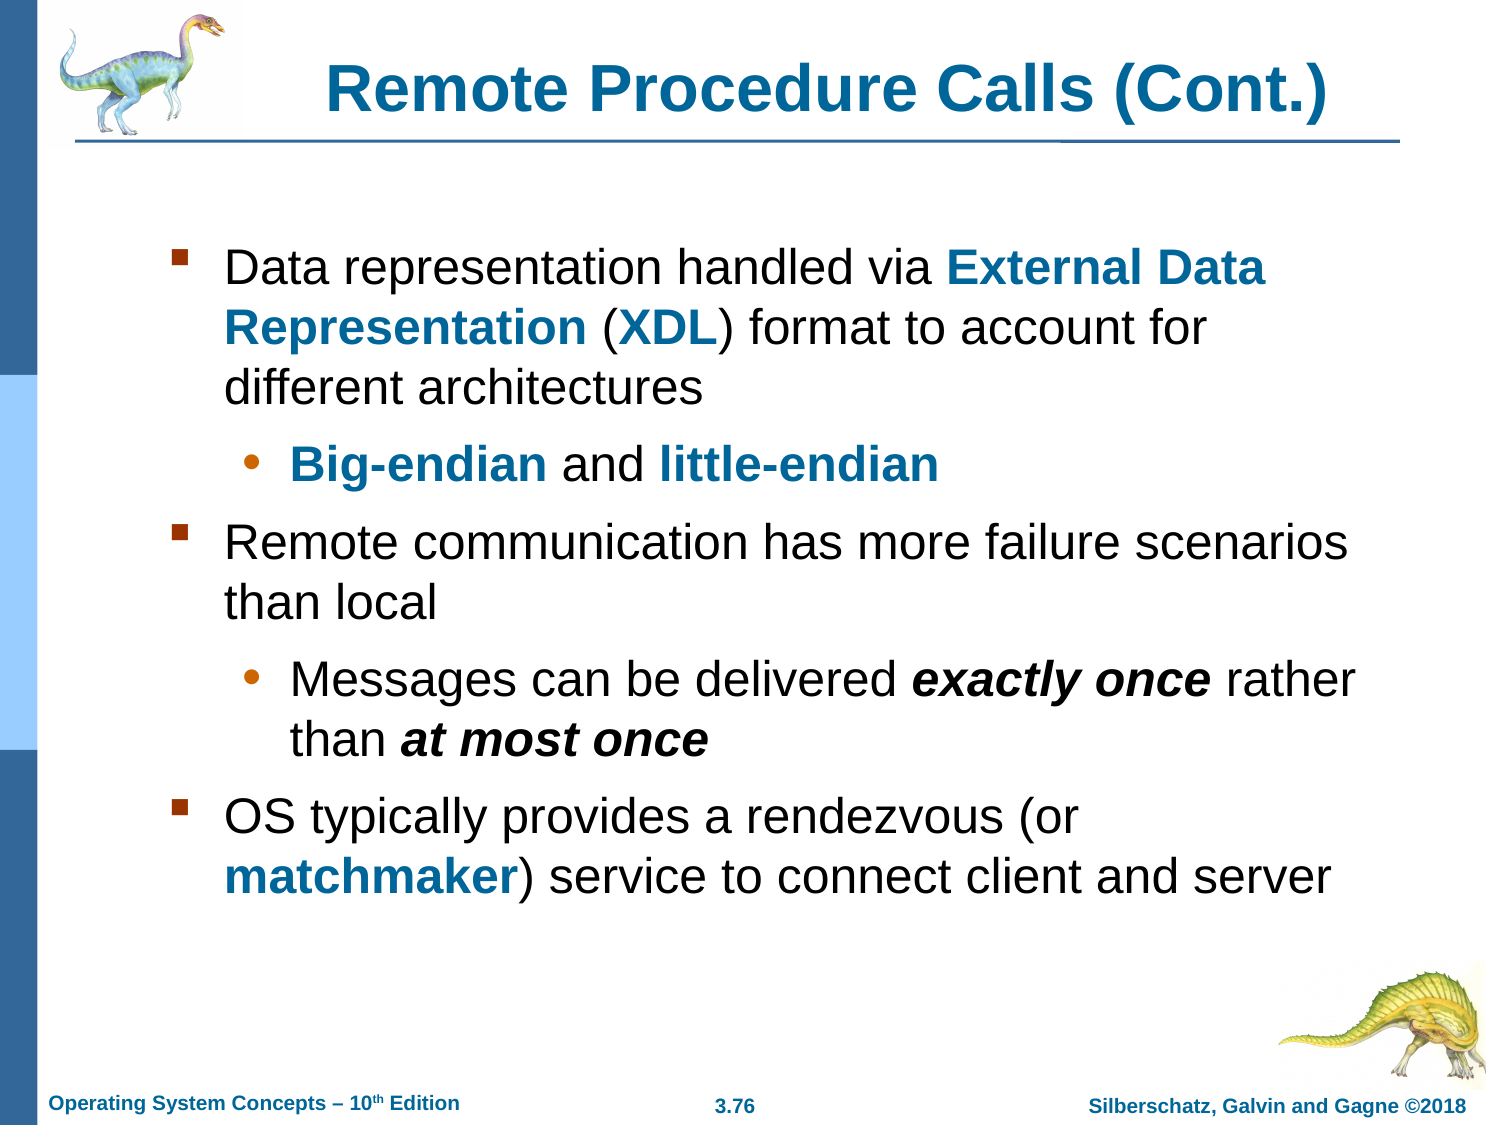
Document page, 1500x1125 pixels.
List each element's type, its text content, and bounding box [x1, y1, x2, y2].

picture [46, 0, 243, 149]
title Remote Procedure Calls (Cont.) [152, 37, 1500, 133]
list Data representation handled via External Data Representation (XDL) format to account for different architectures Big-endian and little-endian Remote communication has more failure scenarios than local Messages can be delivered exactly once rather than at most once OS typically provides a rendezvous (or matchmaker) service to connect client and server [152, 159, 1412, 926]
picture [1275, 959, 1486, 1090]
